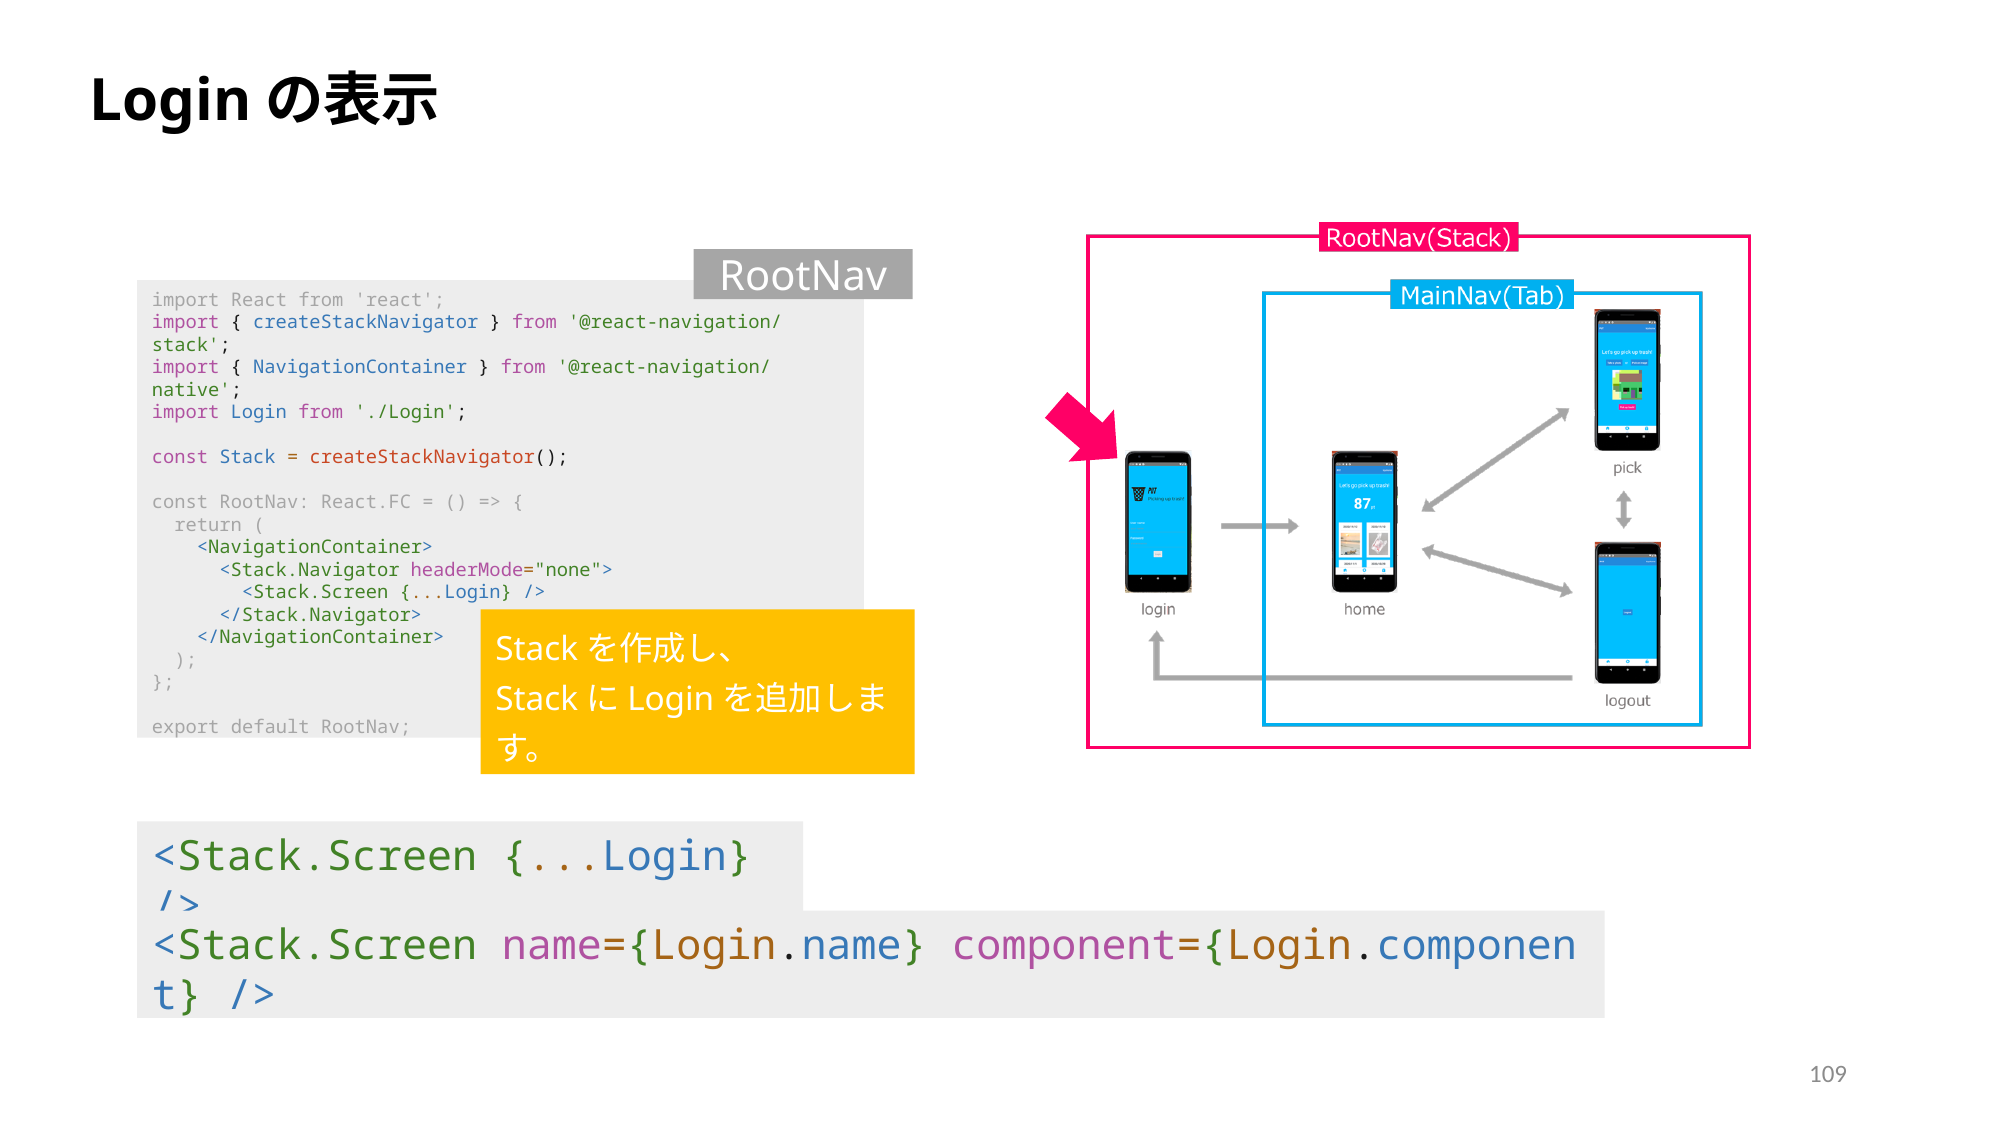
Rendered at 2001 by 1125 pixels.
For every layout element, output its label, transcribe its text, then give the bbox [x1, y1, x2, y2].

text_box <Stack.Screen name={Login.name} component={Login.component} /> [137, 910, 1605, 1018]
text_box Loginの表示 [74, 54, 1454, 140]
text_box import React from 'react'; import { createStackNavigator } from '@react-navigation/stack'; import { NavigationContainer } from '@react-navigation/native'; import Login from './Login'; const Stack = createStackNavigator(); const RootNav: React.FC = () => { return ( <NavigationContainer> <Stack.Navigator headerMode="none"> <Stack.Screen {...Login} /> </Stack.Navigator> </NavigationContainer> ); }; export default RootNav; [137, 280, 864, 738]
text_box RootNav [693, 249, 913, 300]
text_box [1044, 392, 1086, 462]
text_box <Stack.Screen {...Login} /> [137, 821, 804, 910]
text_box Stackを作成し、 StackにLoginを追加します。 [480, 609, 915, 775]
slide_number 109 [1412, 1042, 1863, 1103]
picture [1086, 214, 1751, 749]
